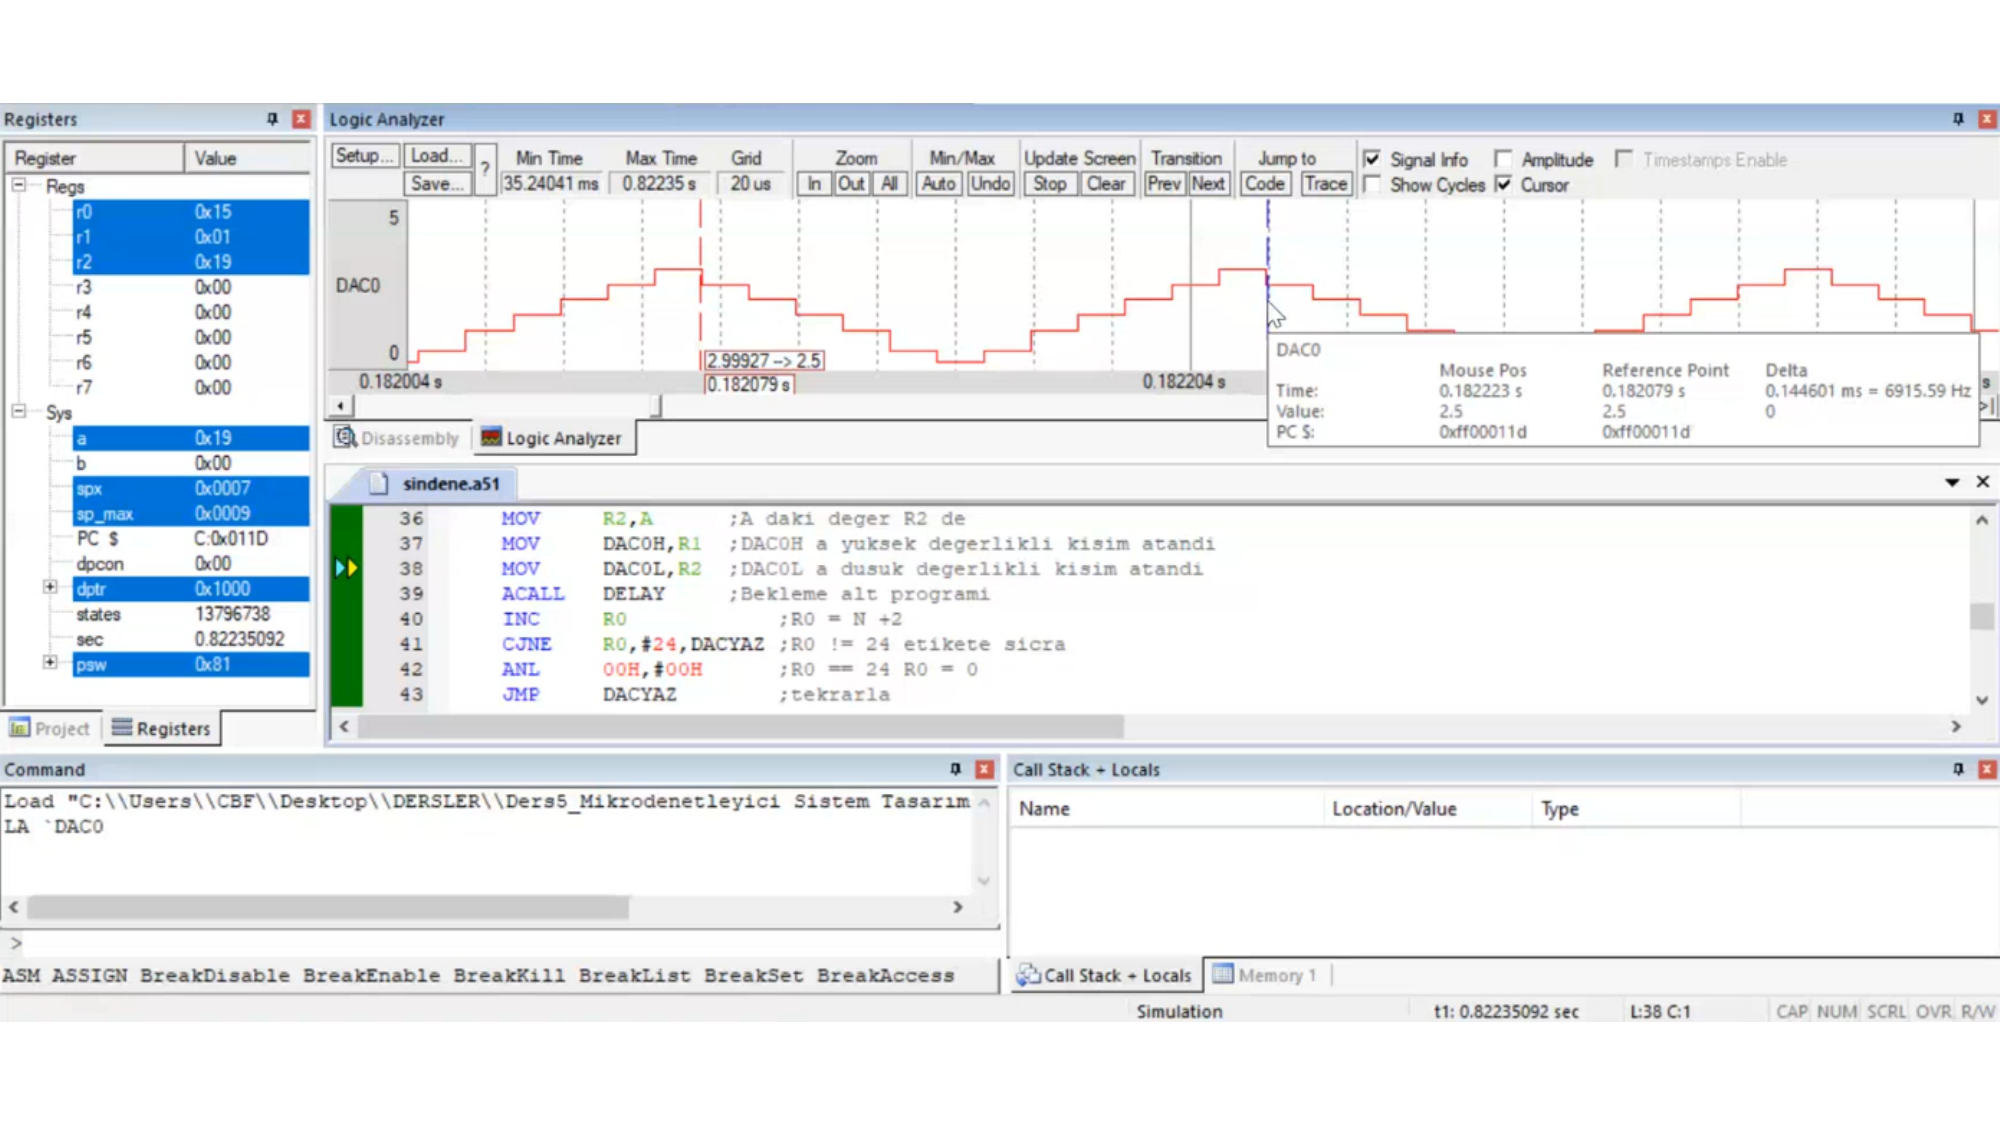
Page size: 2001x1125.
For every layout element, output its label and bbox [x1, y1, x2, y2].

picture [0, 103, 2000, 1022]
